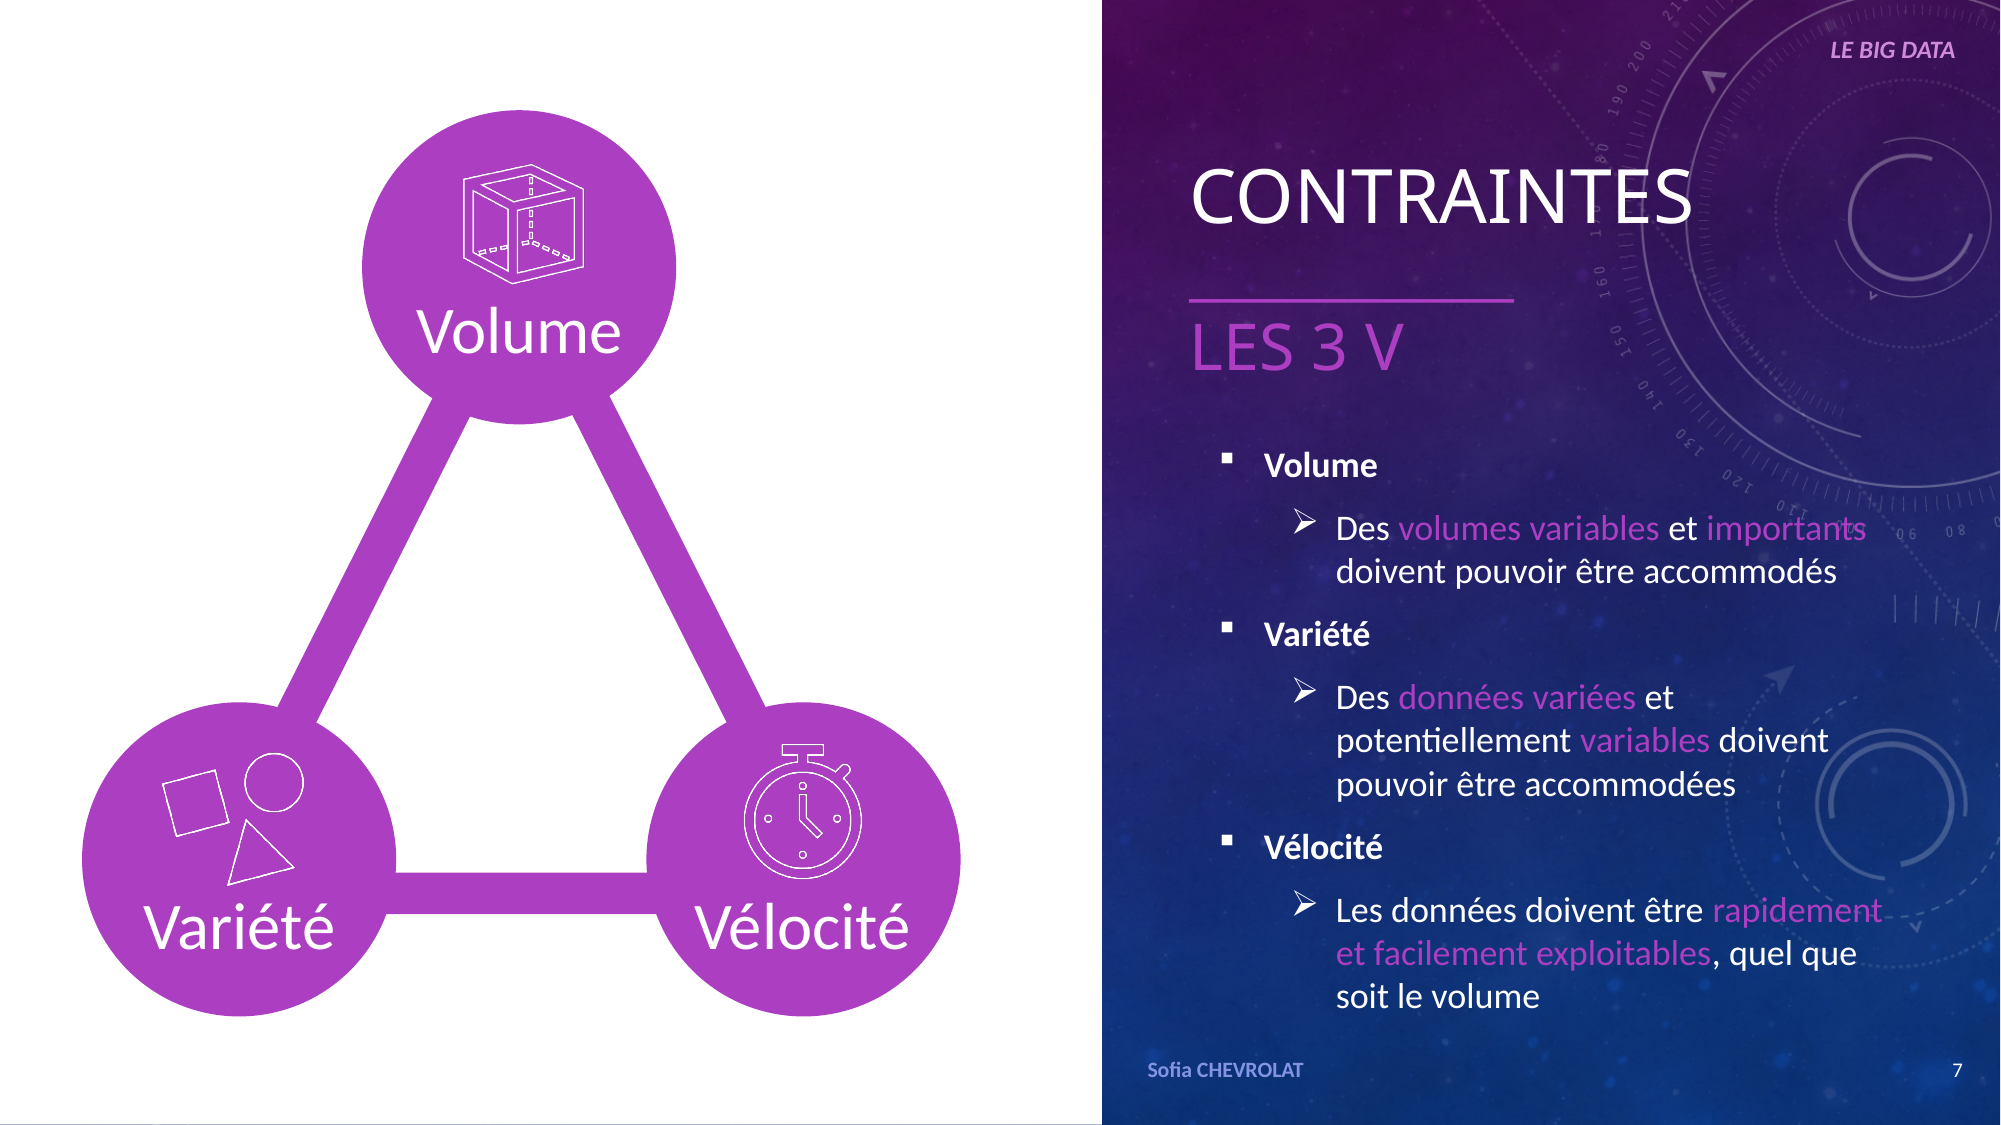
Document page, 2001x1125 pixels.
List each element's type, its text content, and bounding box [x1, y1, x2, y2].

text_box [80, 738, 352, 1019]
text_box Volume [401, 279, 647, 375]
text_box Variété [128, 875, 394, 971]
picture [720, 729, 885, 894]
picture [1103, 0, 2001, 1125]
text_box LE BIG DATA [1151, 26, 1971, 71]
text_box [402, 375, 636, 426]
text_box Volume Des volumes variables et importants doivent pouvoir être accommodés Variété Des données variées et potentiellement variables doivent pouvoir être accommodées Vélocité Les données doivent être rapidement et facilement exploitables, quel que soit le volume [1203, 431, 1918, 1026]
text_box [644, 700, 963, 958]
slide_number 7 [1887, 1038, 1978, 1101]
picture [448, 148, 600, 300]
text_box [297, 408, 747, 895]
text_box [360, 108, 678, 374]
text_box CONTRAINTES _____________ LES 3 V [1174, 110, 1971, 421]
text_box Sofia CHEVROLAT [1132, 1038, 1397, 1101]
text_box [148, 700, 398, 894]
text_box Vélocité [679, 875, 945, 971]
text_box [690, 971, 917, 1019]
text_box [0, 0, 1103, 1125]
picture [142, 729, 323, 910]
